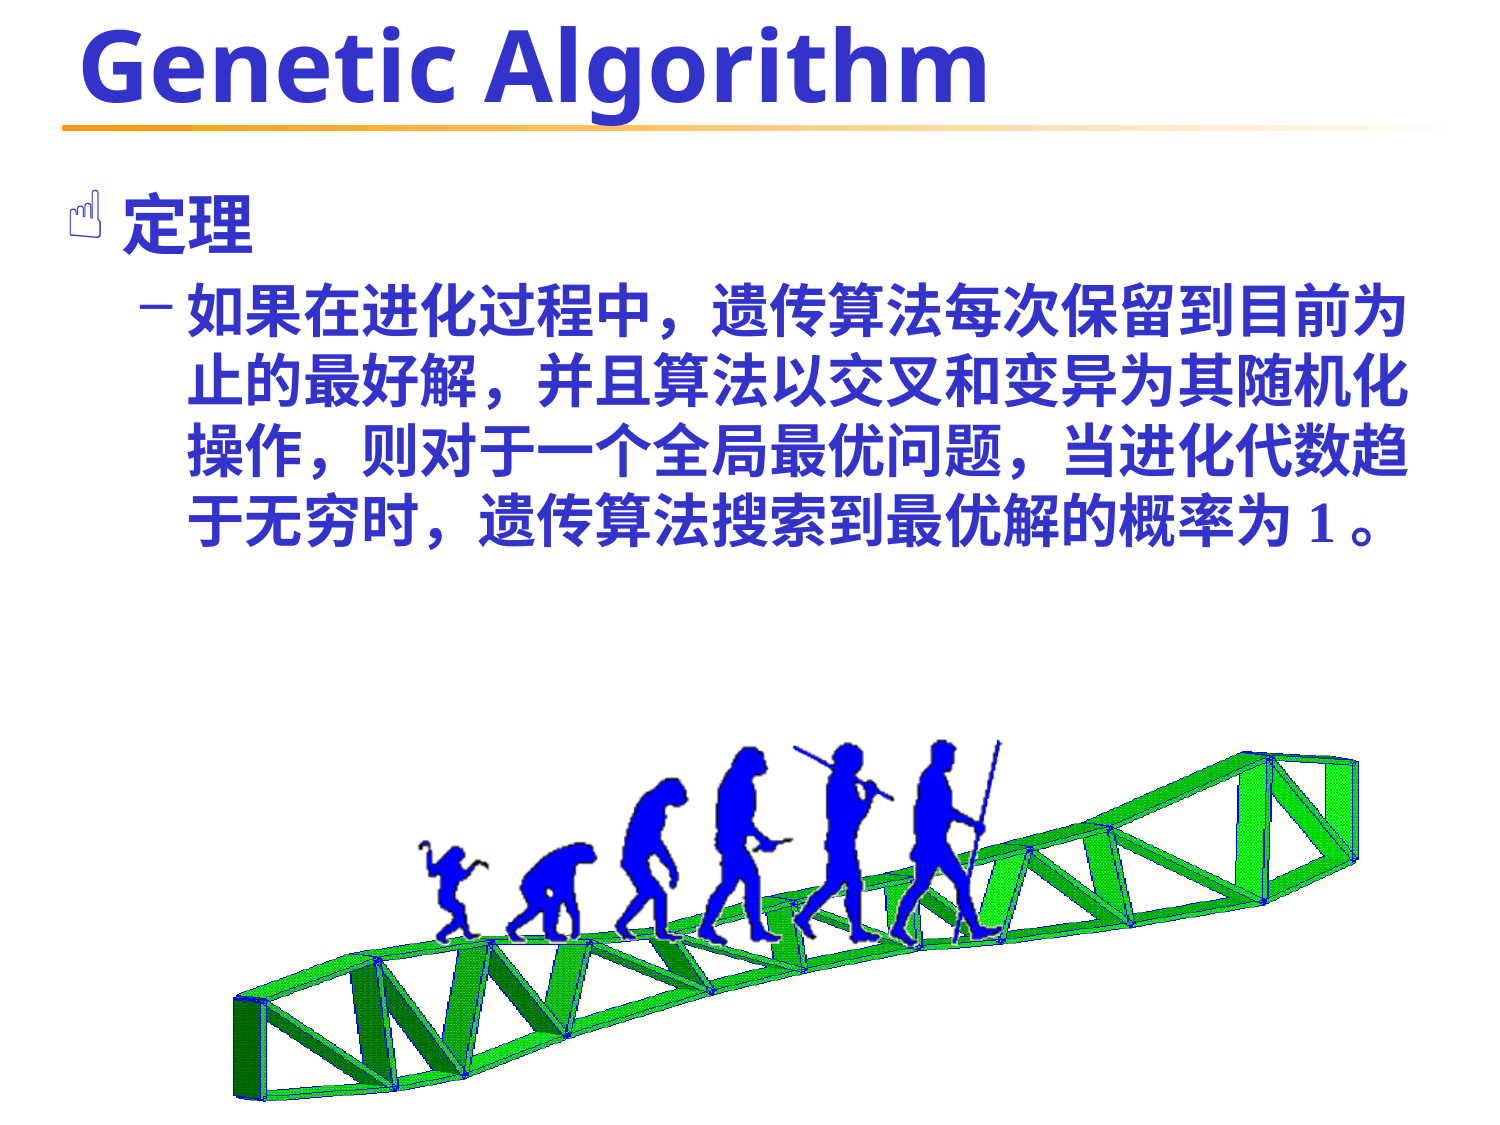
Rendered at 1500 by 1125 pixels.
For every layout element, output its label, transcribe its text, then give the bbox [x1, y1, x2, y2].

picture [206, 727, 1377, 1125]
title Genetic Algorithm [62, 0, 1500, 125]
list 定理 如果在进化过程中，遗传算法每次保留到目前为止的最好解，并且算法以交叉和变异为其随机化操作，则对于一个全局最优问题，当进化代数趋于无穷时，遗传算法搜索到最优解的概率为1。 [50, 174, 1450, 1088]
